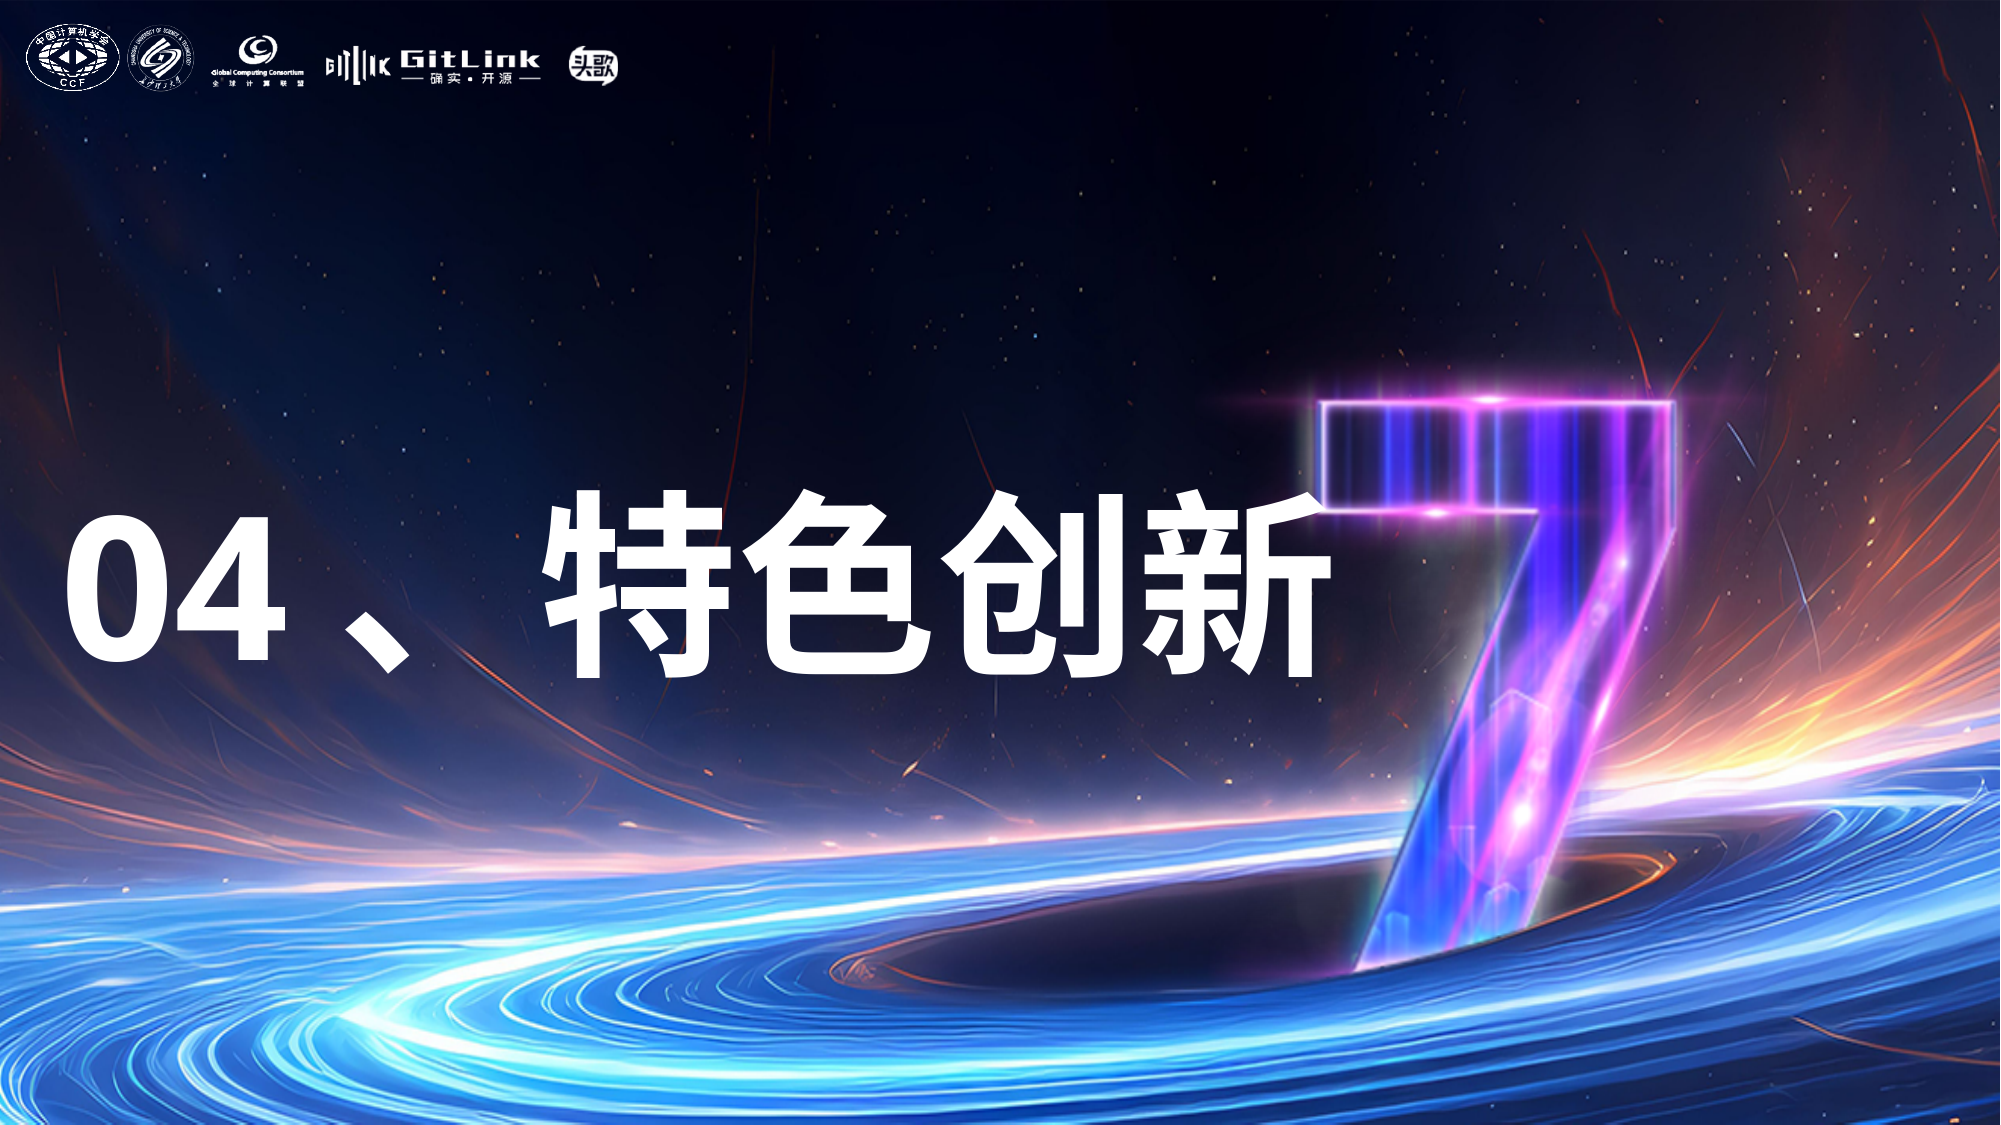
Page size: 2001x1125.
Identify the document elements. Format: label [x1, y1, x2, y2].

text_box [0, 0, 648, 131]
picture [0, 0, 2000, 1125]
